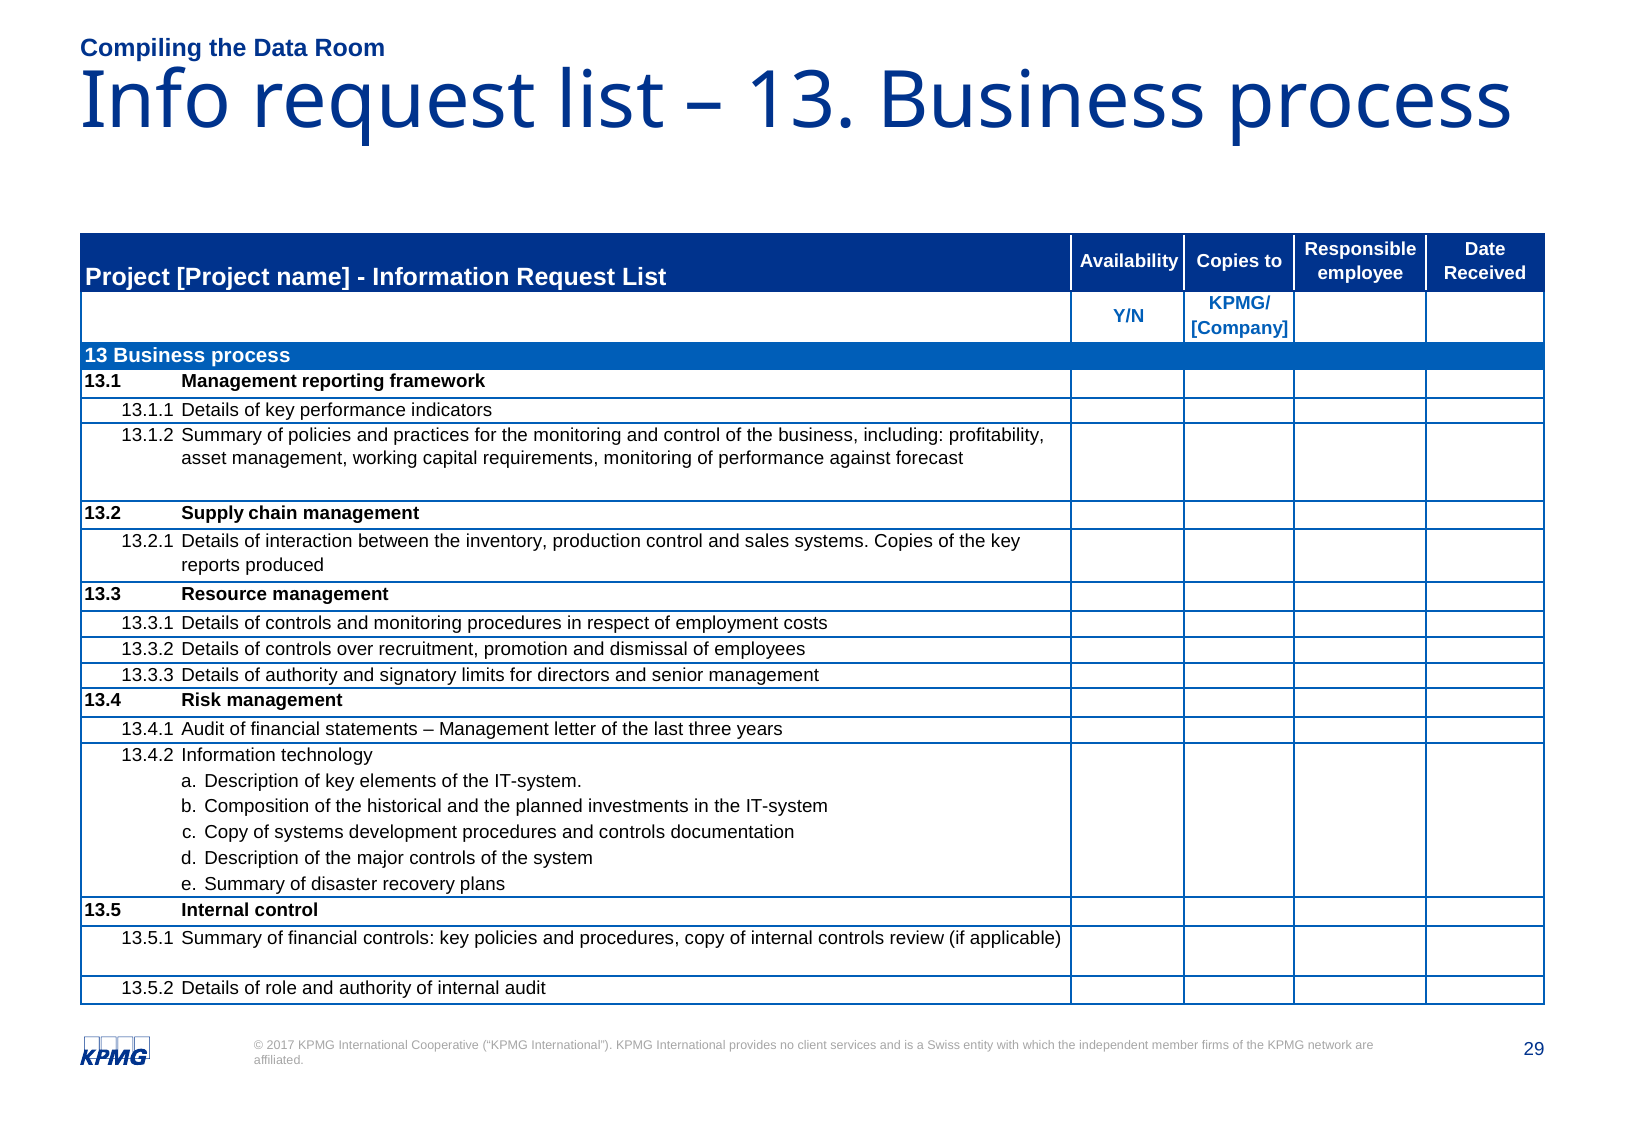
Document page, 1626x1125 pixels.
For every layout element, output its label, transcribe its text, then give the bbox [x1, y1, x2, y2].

list Compiling the Data Room [80, 33, 1490, 62]
picture [79, 233, 1546, 1006]
title Info request list – 13. Business process [80, 74, 1545, 193]
